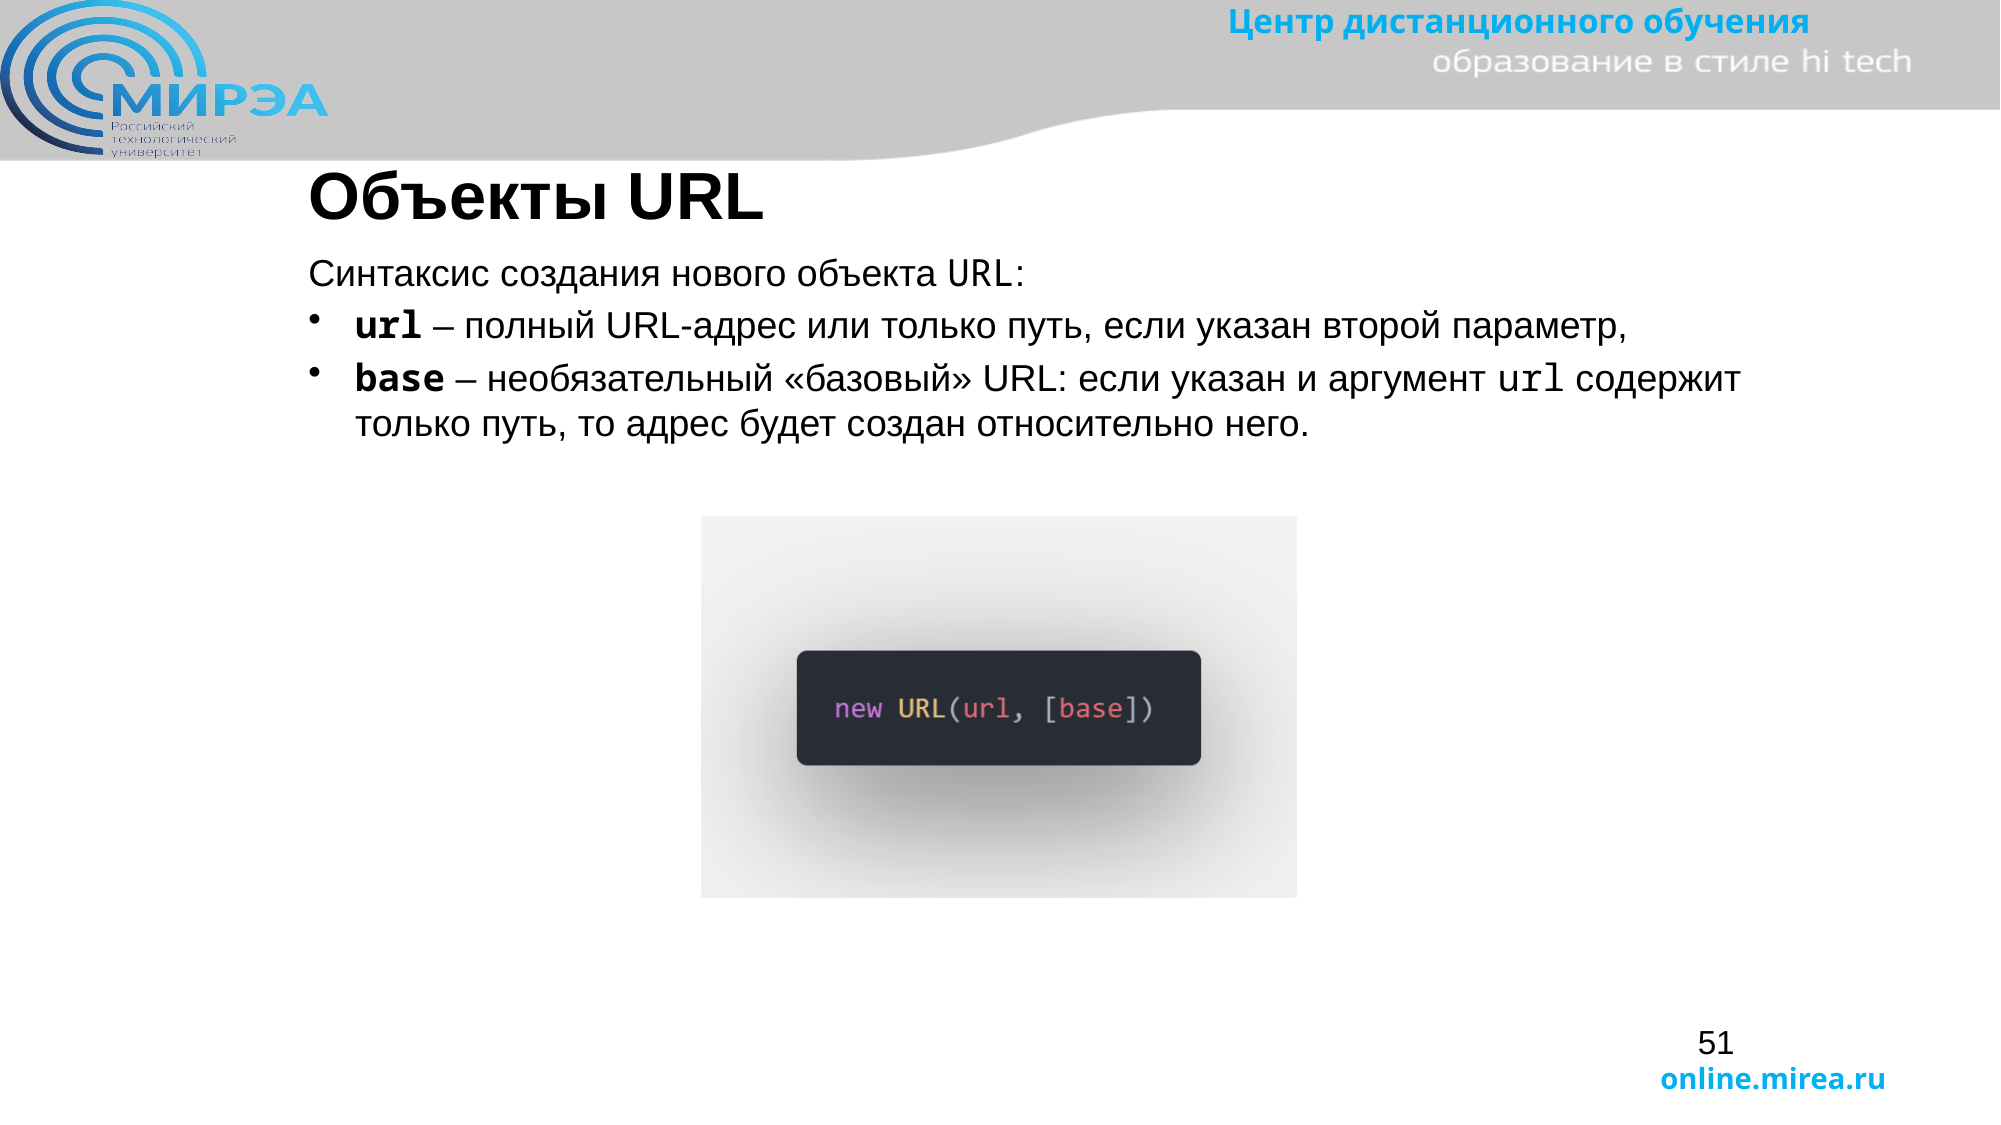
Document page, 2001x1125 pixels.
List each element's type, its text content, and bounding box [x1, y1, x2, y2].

picture [0, 0, 329, 159]
text_box Синтаксис создания нового объекта URL: url – полный URL-адрес или только путь, если указан второй параметр, base – необязательный «базовый» URL: если указан и аргумент url содержит только путь, то адрес будет создан относительно него. [293, 241, 1813, 462]
picture [701, 516, 1297, 898]
text_box 51 [1400, 1013, 1750, 1058]
text_box Объекты URL [293, 145, 1794, 241]
